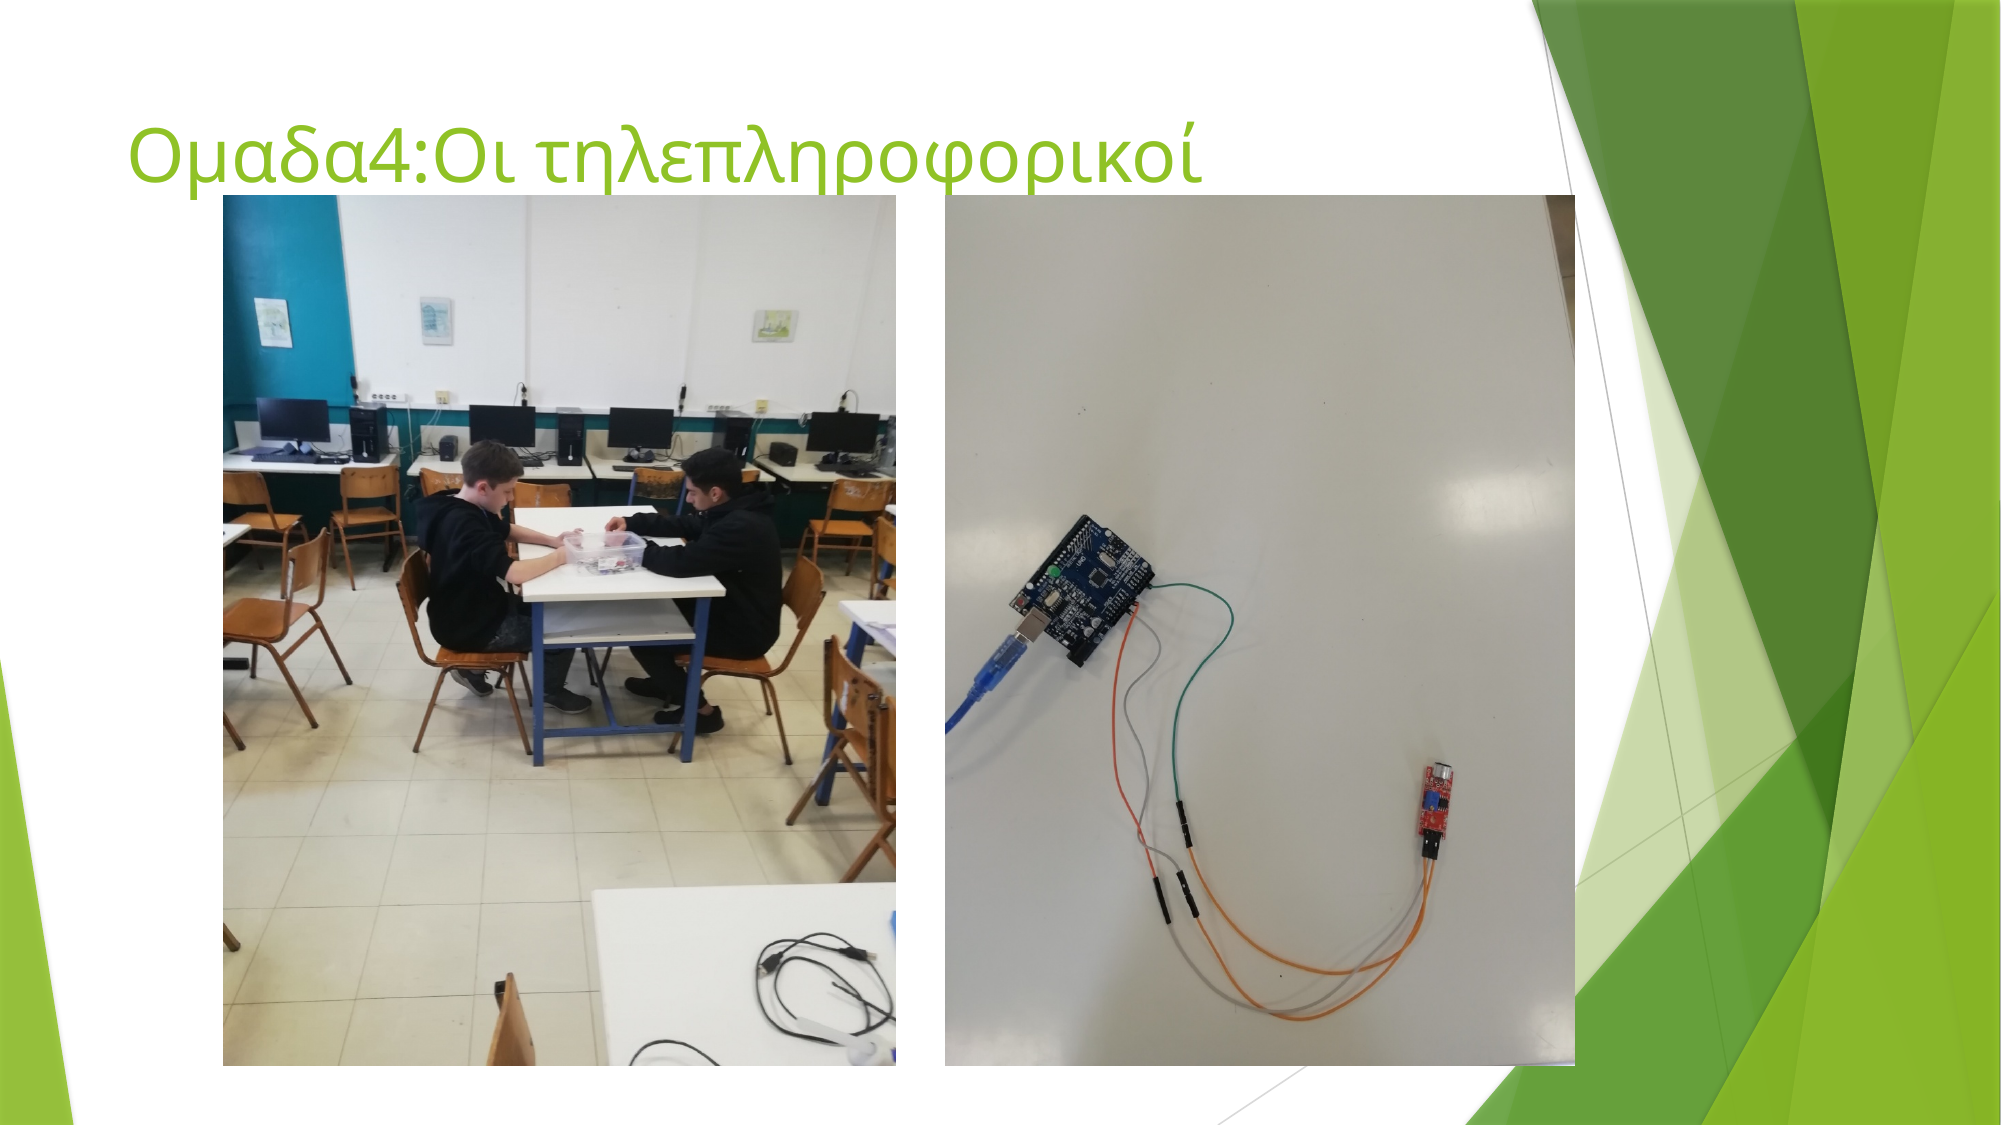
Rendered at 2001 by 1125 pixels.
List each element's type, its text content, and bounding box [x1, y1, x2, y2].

title Ομαδα4:Οι τηλεπληροφορικοί [111, 99, 1522, 317]
picture [223, 195, 896, 1066]
picture [944, 195, 1575, 1066]
